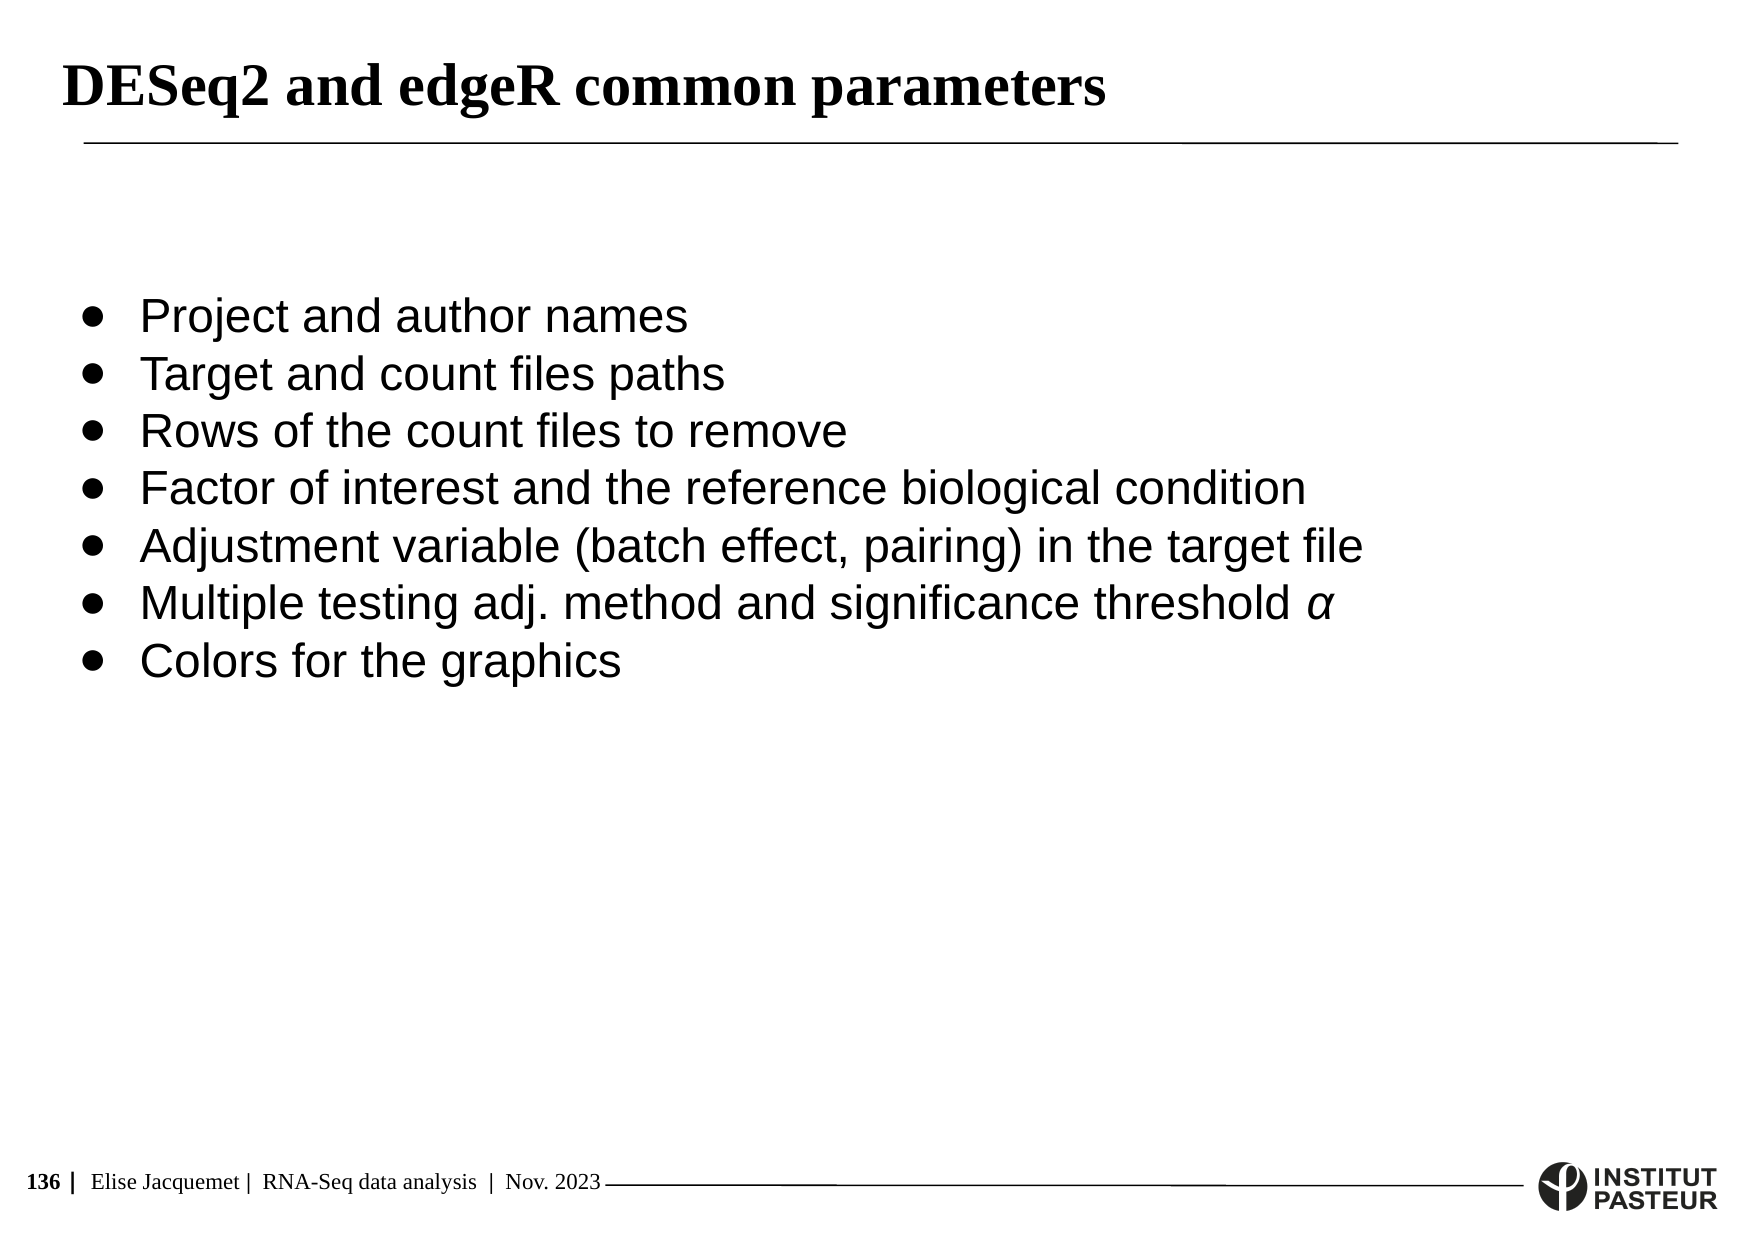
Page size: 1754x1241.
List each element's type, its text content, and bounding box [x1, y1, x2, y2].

text_box DESeq2 and edgeR common parameters [62, 2, 1692, 160]
text_box Project and author names Target and count files paths Rows of the count files to remove Factor of interest and the reference biological condition Adjustment variable (batch effect, pairing) in the target file Multiple testing adj. method and significance threshold α Colors for the graphics [62, 194, 1692, 1152]
picture [1534, 1155, 1722, 1218]
